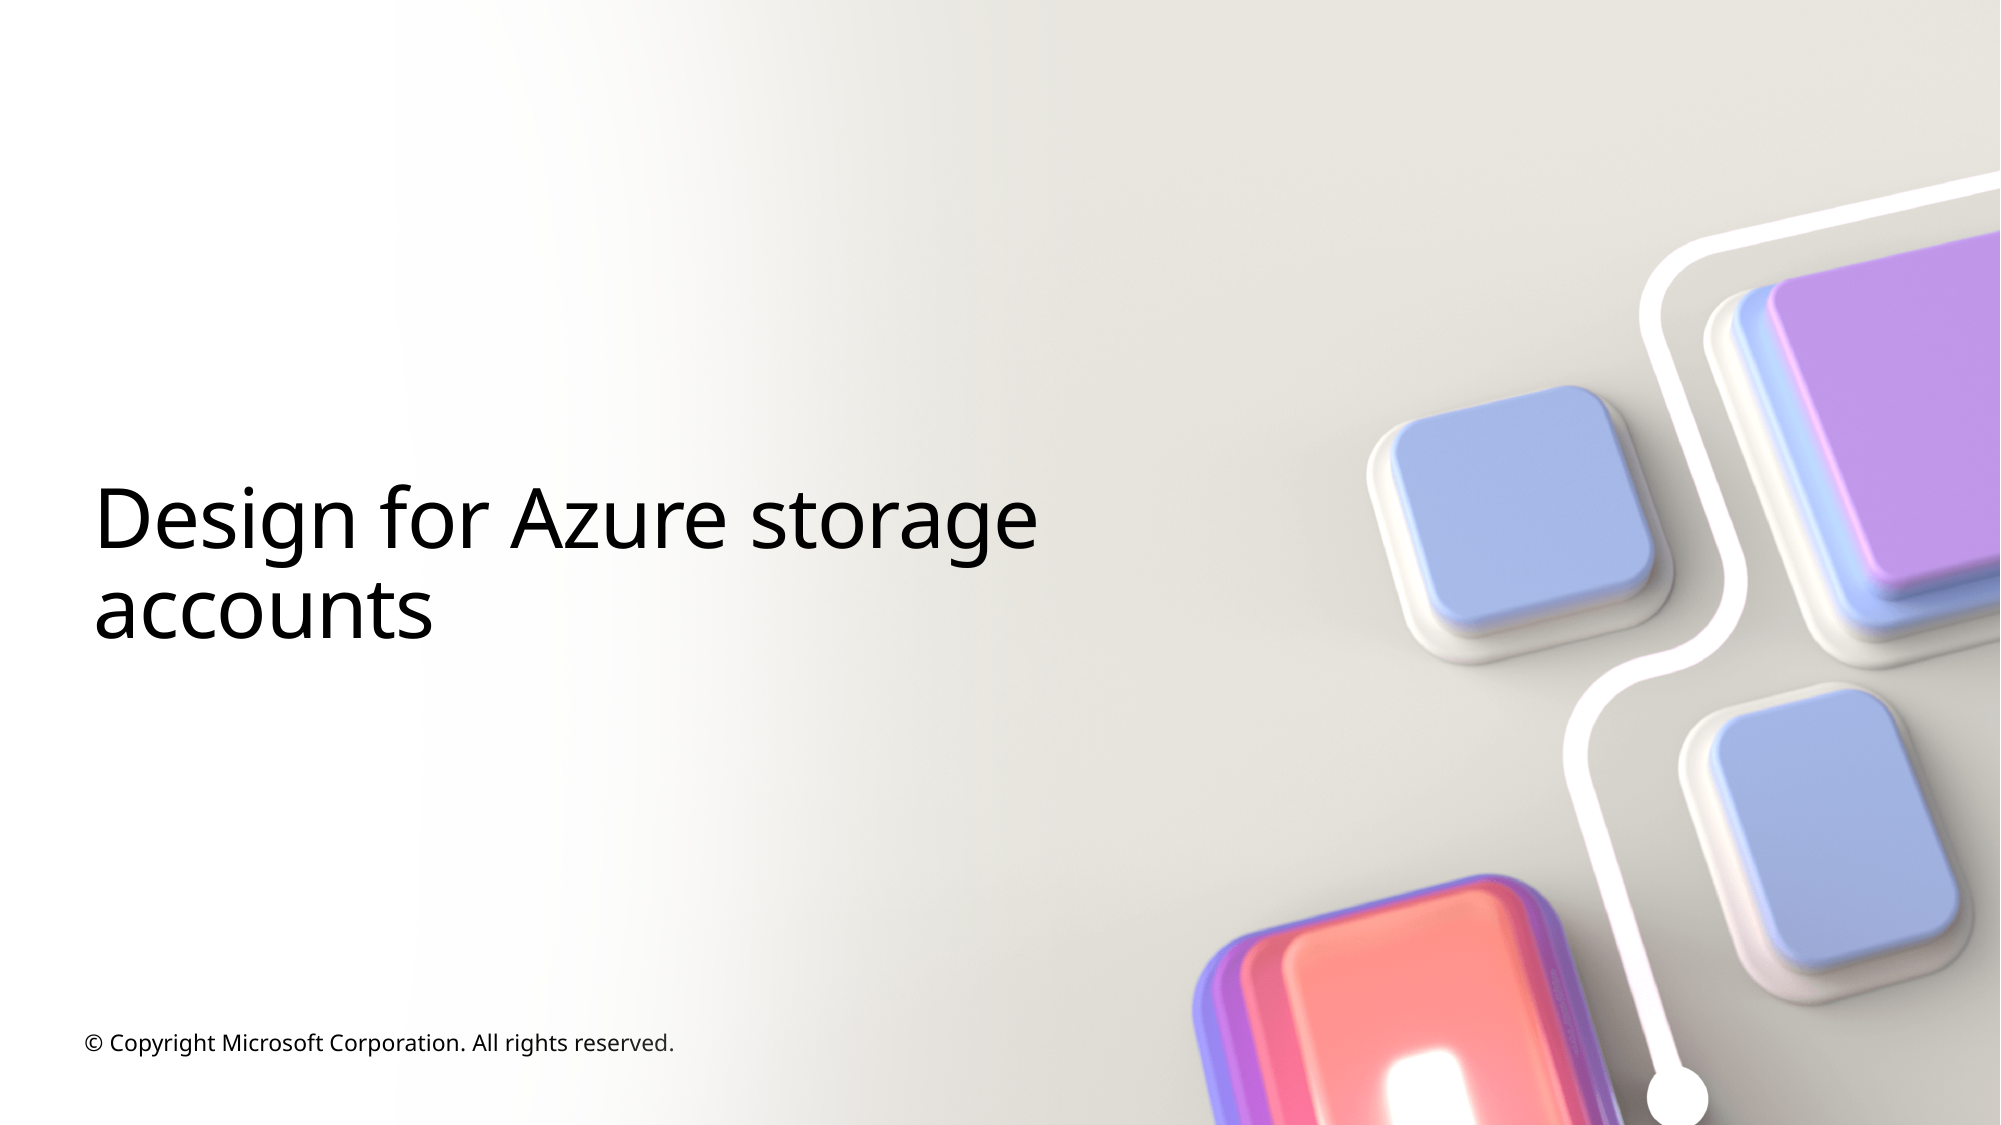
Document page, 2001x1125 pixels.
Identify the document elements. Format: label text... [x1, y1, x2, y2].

picture [396, 0, 2000, 1125]
title Design for Azure storage accounts [93, 555, 1135, 657]
